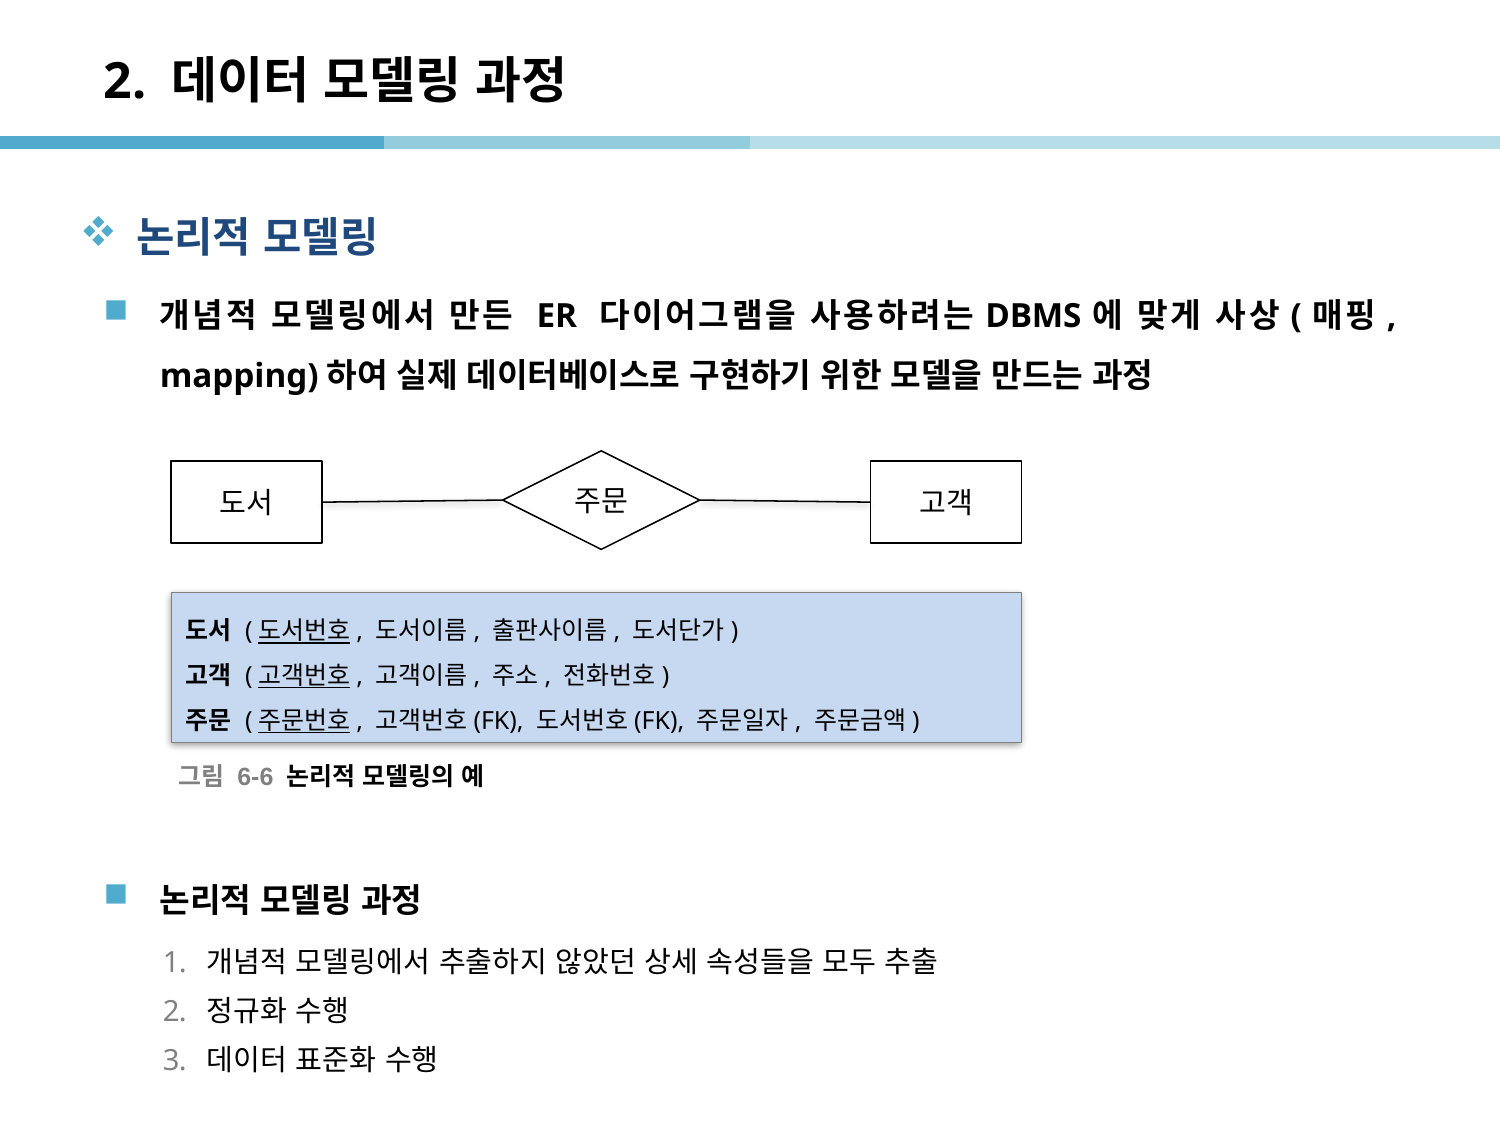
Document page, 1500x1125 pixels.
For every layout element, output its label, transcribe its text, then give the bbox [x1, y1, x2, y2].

text_box 도서 [169, 459, 324, 545]
list 개념적 모델링에서 만든 ER 다이어그램을 사용하려는DBMS에 맞게 사상(매핑, mapping)하여 실제 데이터베이스로 구현하기 위한 모델을 만드는 과정 논리적 모델링 과정 개념적 모델링에서 추출하지 않았던 상세 속성들을 모두 추출 정규화 수행 데이터 표준화 수행 [88, 266, 1412, 1095]
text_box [699, 499, 871, 503]
text_box 논리적 모델링 [64, 178, 1388, 268]
text_box 그림 6-6 논리적 모델링의 예 [163, 739, 503, 811]
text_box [321, 499, 504, 503]
title 2. 데이터 모델링 과정 [88, 32, 1330, 124]
text_box 도서 (도서번호, 도서이름, 출판사이름, 도서단가) 고객 (고객번호, 고객이름, 주소, 전화번호) 주문 (주문번호, 고객번호(FK), 도서번호(FK), 주문일자, 주문금액) [168, 589, 1025, 745]
text_box 주문 [502, 448, 701, 552]
text_box 고객 [869, 459, 1024, 545]
